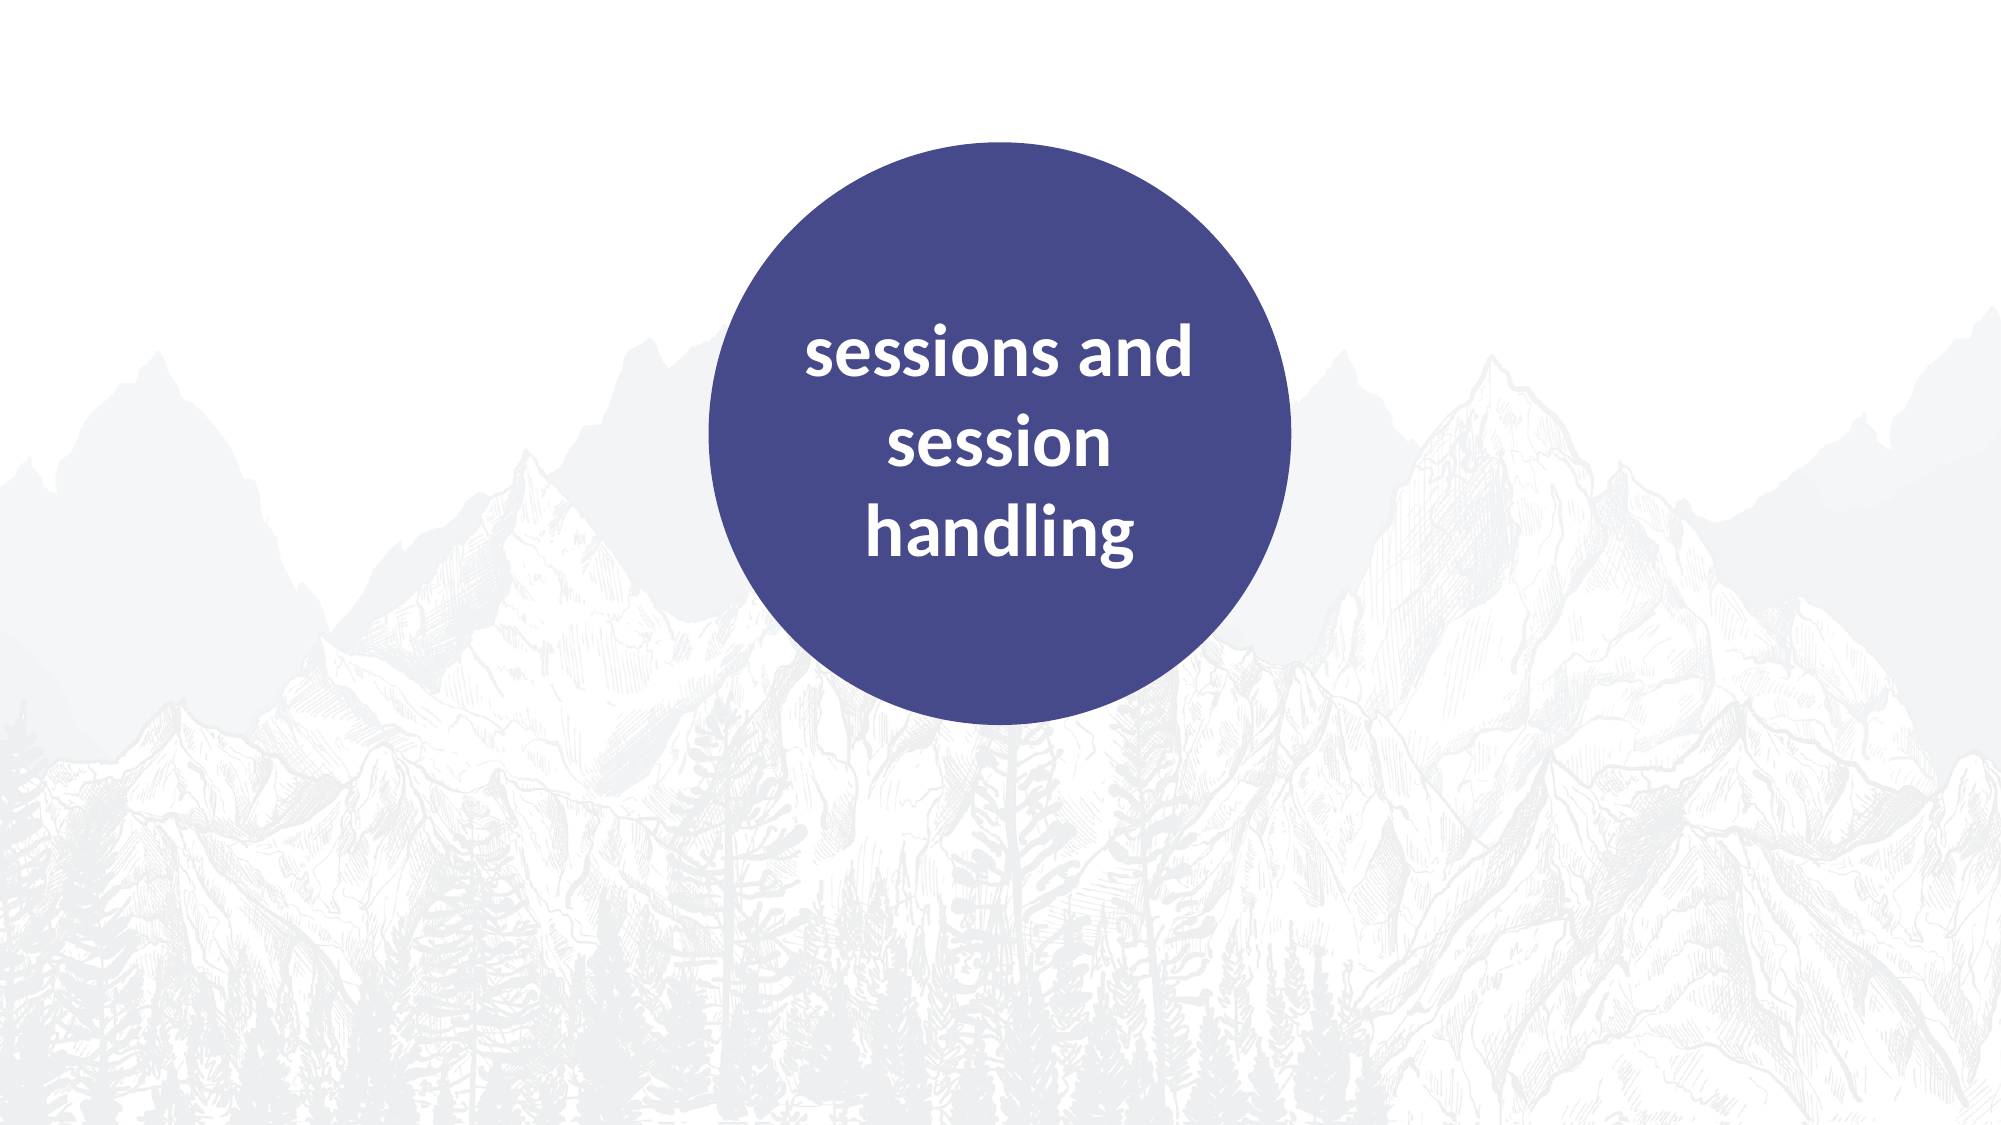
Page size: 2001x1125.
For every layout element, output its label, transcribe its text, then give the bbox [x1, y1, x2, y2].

text_box sessions and session handling [730, 286, 1270, 594]
